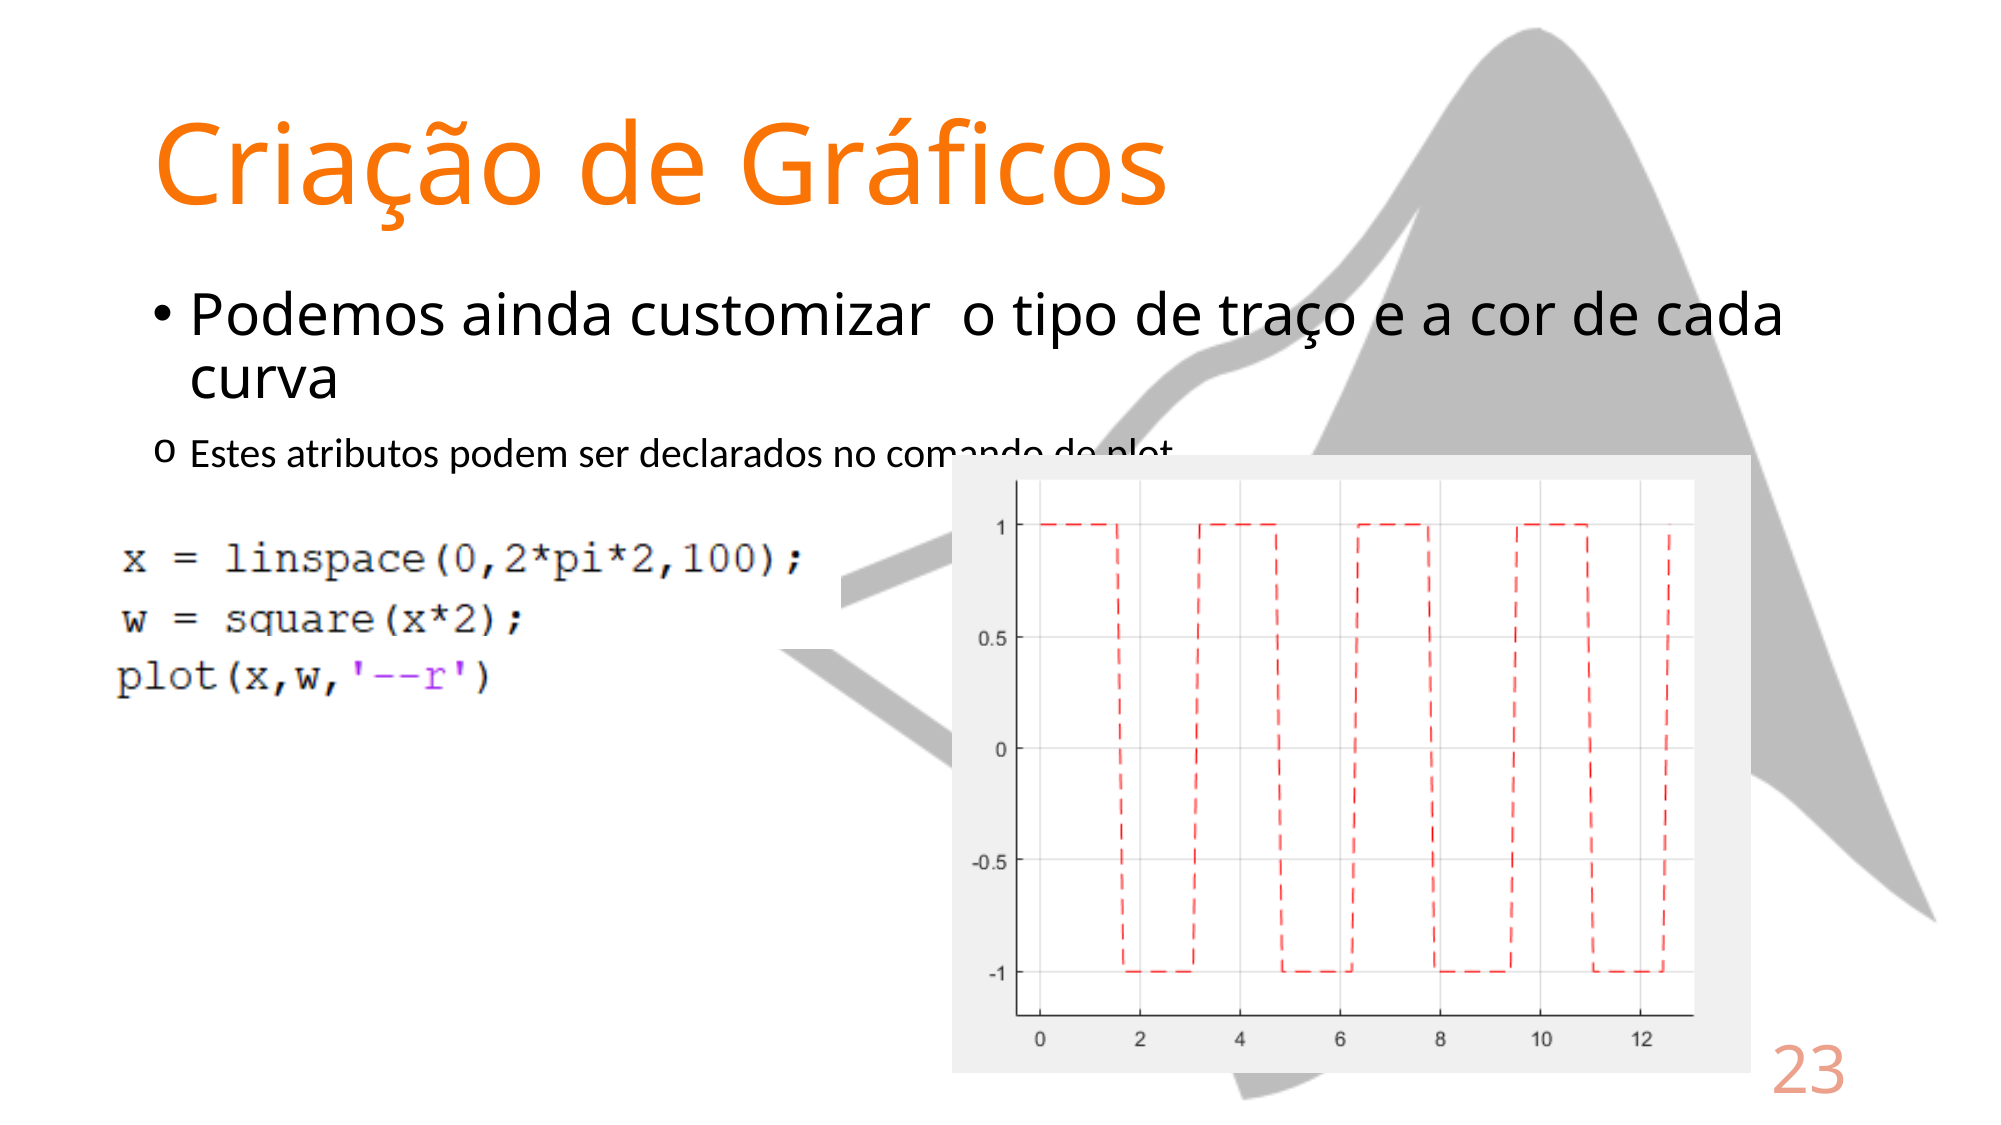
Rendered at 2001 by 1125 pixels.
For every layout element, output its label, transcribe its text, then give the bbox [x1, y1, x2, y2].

picture [952, 455, 1751, 1073]
list Podemos ainda customizar o tipo de traço e a cor de cada curva Estes atributos podem ser declarados no comando de plot [137, 277, 1863, 992]
title Criação de Gráficos [137, 59, 1863, 277]
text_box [111, 519, 841, 713]
slide_number 23 [1412, 1042, 1863, 1103]
